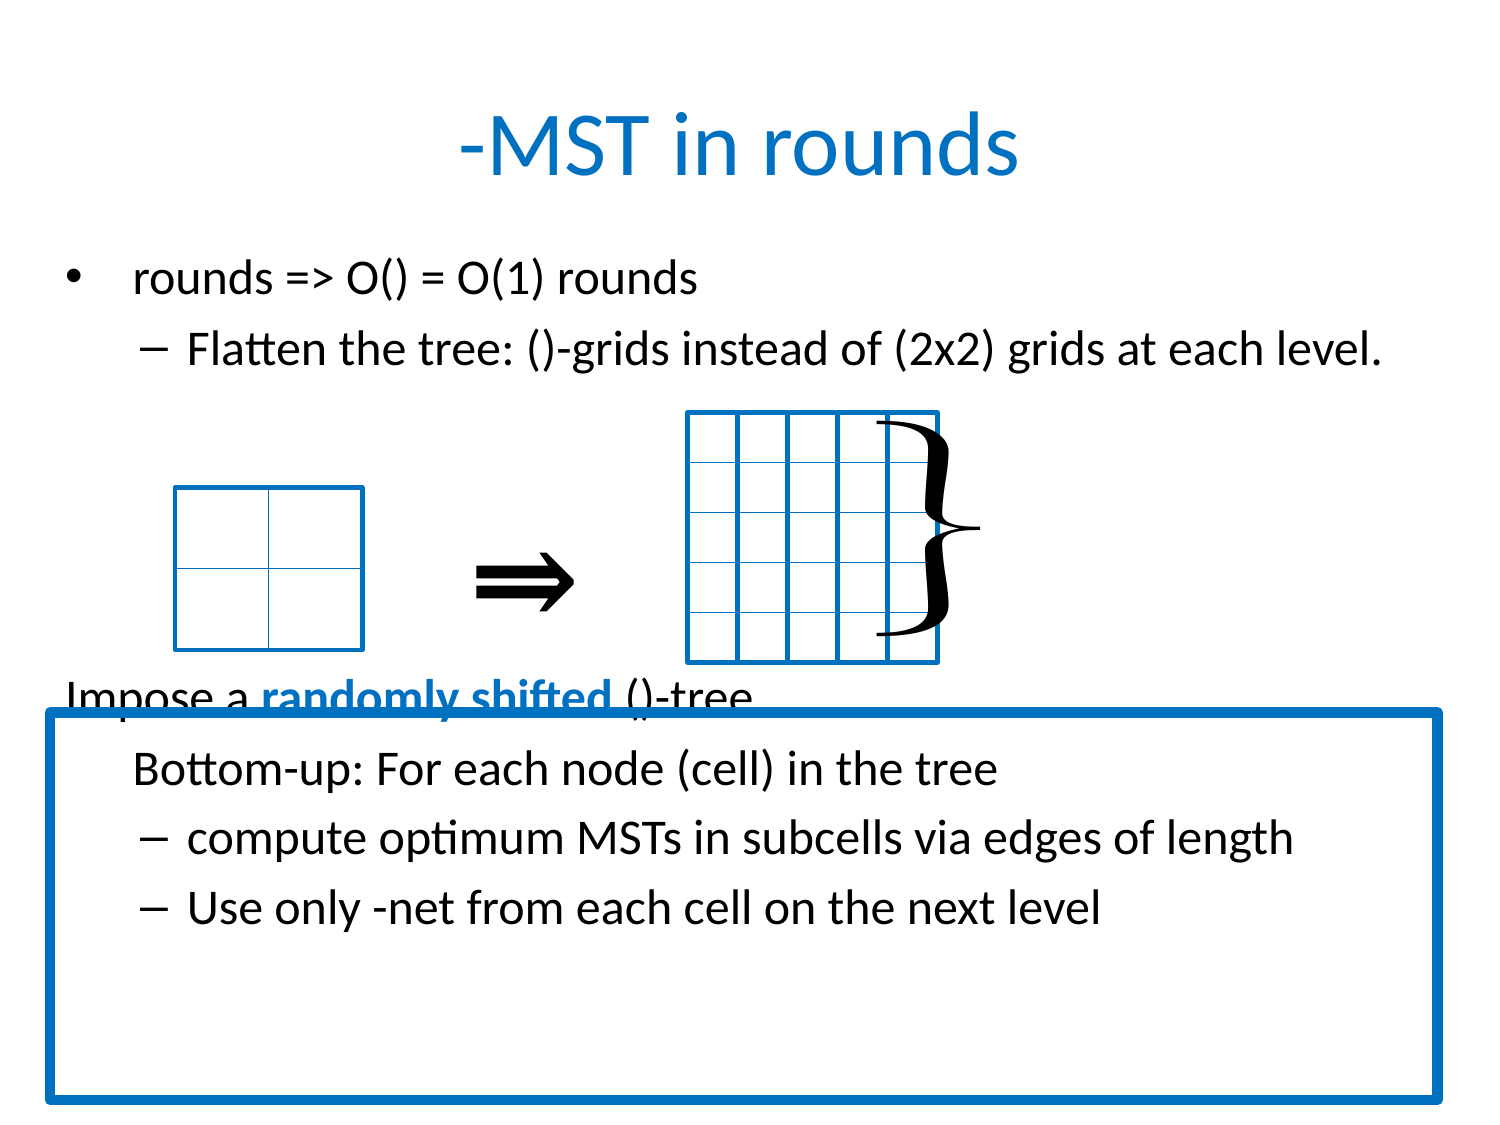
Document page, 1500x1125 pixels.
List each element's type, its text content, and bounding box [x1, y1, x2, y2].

text_box ⇒ [454, 492, 580, 643]
text_box [173, 485, 365, 652]
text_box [687, 406, 1476, 663]
text_box [48, 710, 1440, 1102]
